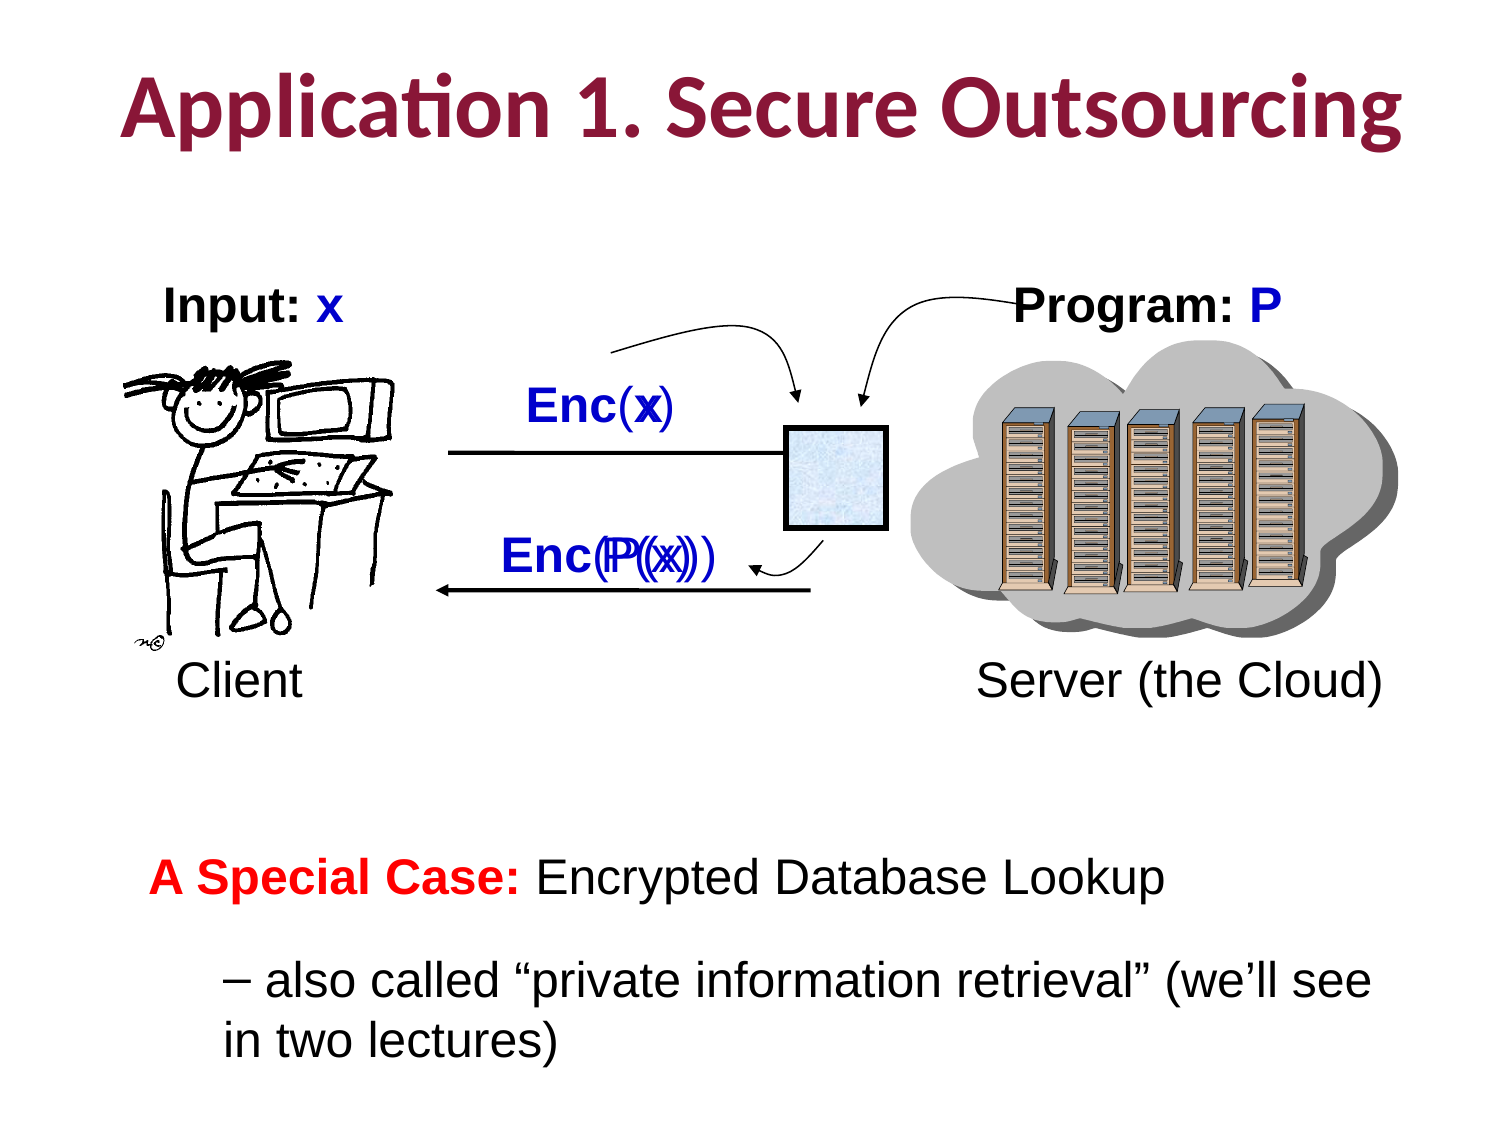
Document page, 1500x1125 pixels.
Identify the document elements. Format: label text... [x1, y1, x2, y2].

text_box also called “private information retrieval” (we’ll see in two lectures) [208, 918, 1409, 1097]
title Application 1. Secure Outsourcing [0, 7, 1500, 195]
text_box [610, 290, 1036, 579]
text_box [435, 584, 485, 597]
text_box Input: x [148, 252, 449, 353]
text_box Client [160, 662, 336, 728]
text_box Enc(P(x)) [485, 515, 585, 591]
text_box Enc(x) [510, 365, 605, 441]
picture [122, 352, 400, 654]
picture [910, 340, 1399, 638]
text_box Server (the Cloud) [960, 627, 1449, 728]
text_box P(x) [585, 515, 849, 591]
text_box A Special Case: Encrypted Database Lookup [133, 805, 1334, 944]
text_box Program: P [998, 252, 1299, 338]
